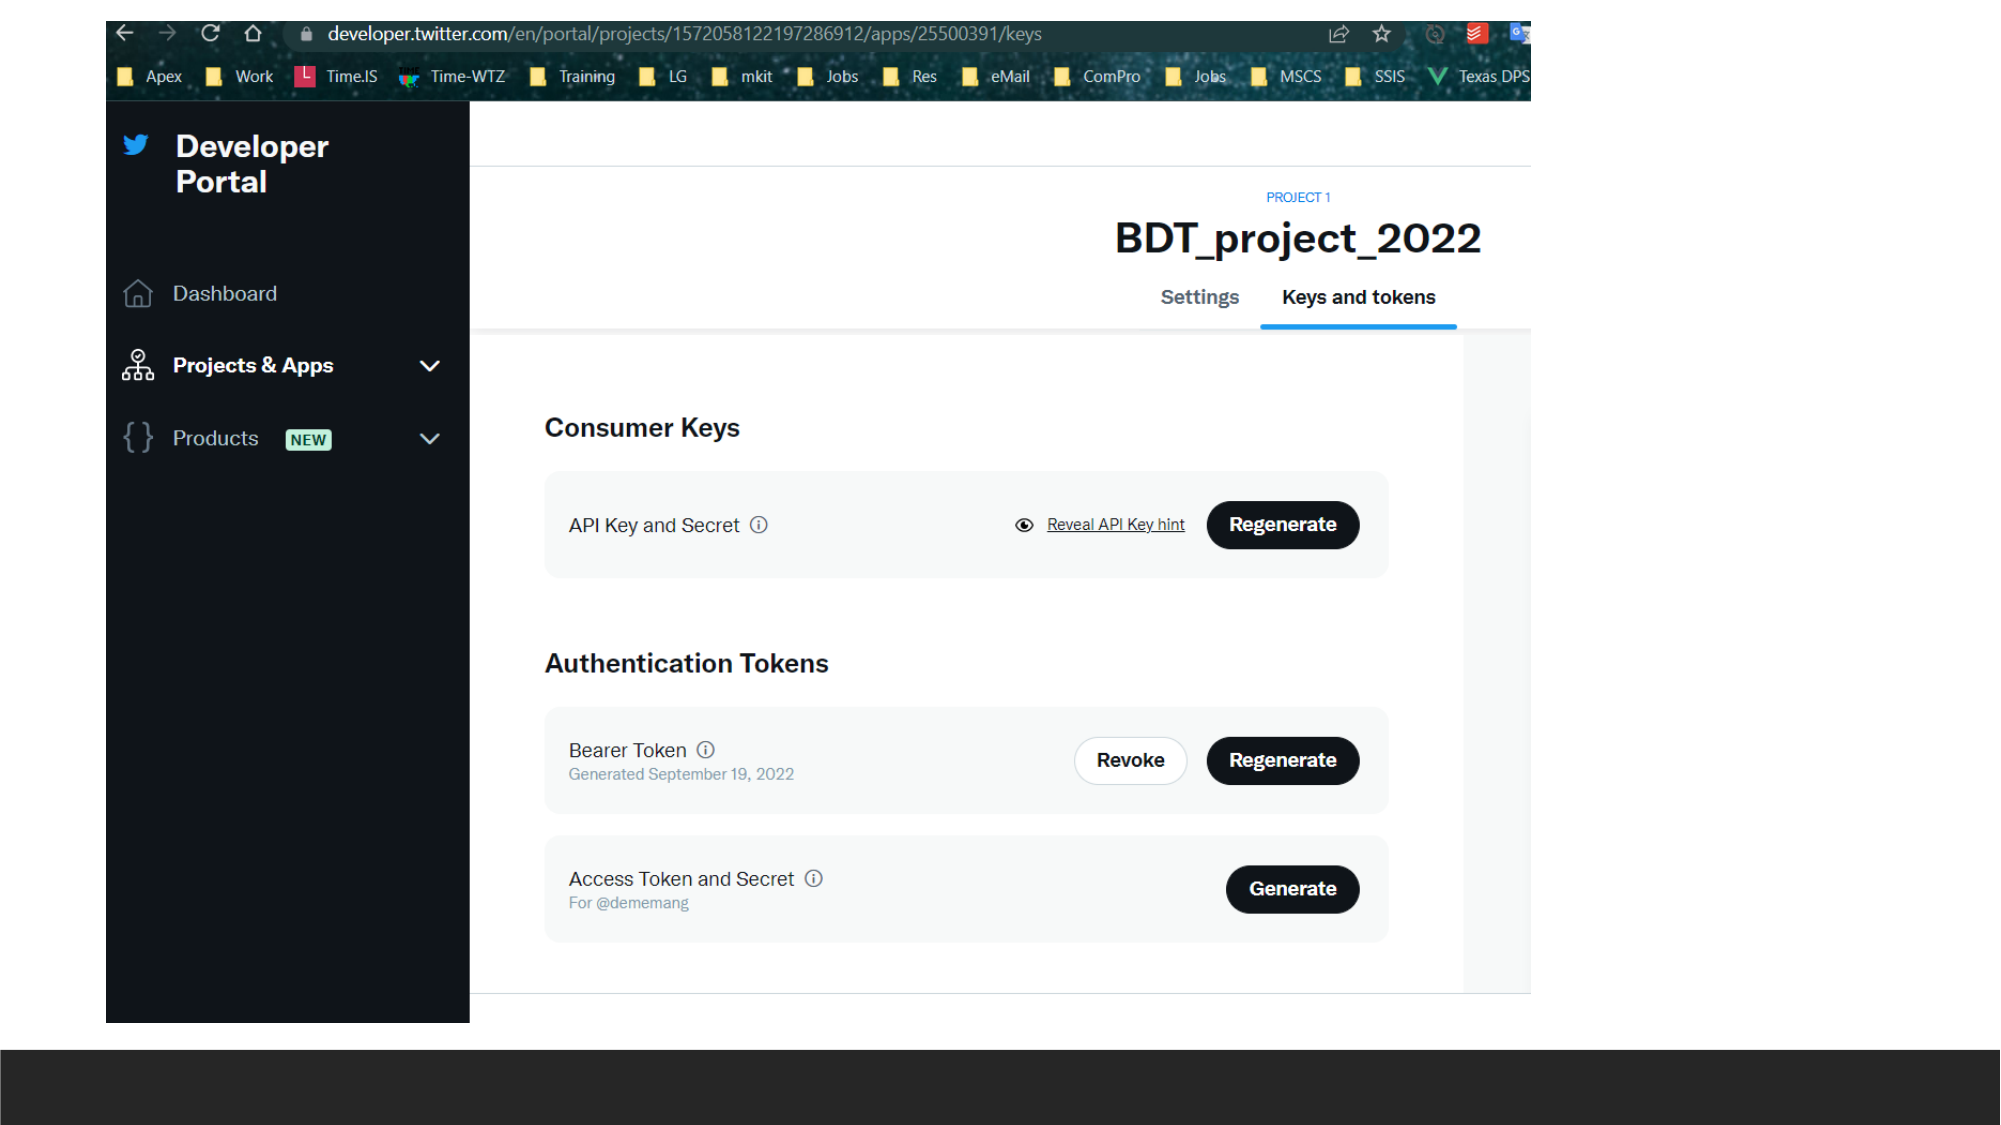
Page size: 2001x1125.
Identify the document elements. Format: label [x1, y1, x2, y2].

picture [105, 21, 1532, 1023]
